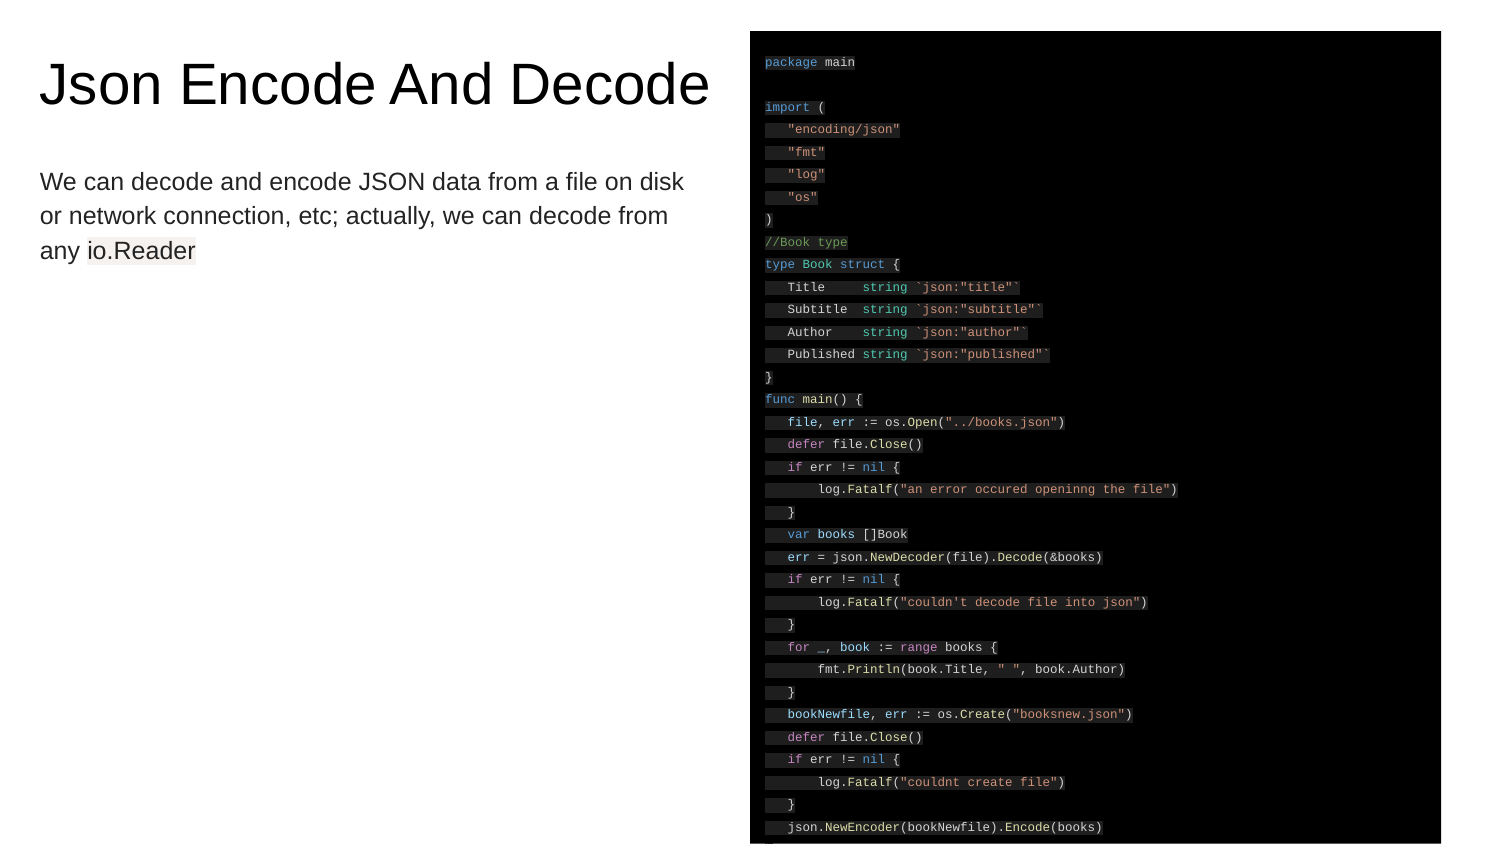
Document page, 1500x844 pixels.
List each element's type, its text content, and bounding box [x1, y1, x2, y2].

text_box We can decode and encode JSON data from a file on disk or network connection, etc; actually, we can decode from any io.Reader [24, 145, 716, 772]
title Json Encode And Decode [24, 31, 750, 126]
text_box package main import ( "encoding/json" "fmt" "log" "os" ) //Book type type Book struct { Title string `json:"title"` Subtitle string `json:"subtitle"` Author string `json:"author"` Published string `json:"published"` } func main() { file, err := os.Open("../books.json") defer file.Close() if err != nil { log.Fatalf("an error occured openinng the file") } var books []Book err = json.NewDecoder(file).Decode(&books) if err != nil { log.Fatalf("couldn't decode file into json") } for _, book := range books { fmt.Println(book.Title, " ", book.Author) } bookNewfile, err := os.Create("booksnew.json") defer file.Close() if err != nil { log.Fatalf("couldnt create file") } json.NewEncoder(bookNewfile).Encode(books) } [750, 31, 1442, 844]
